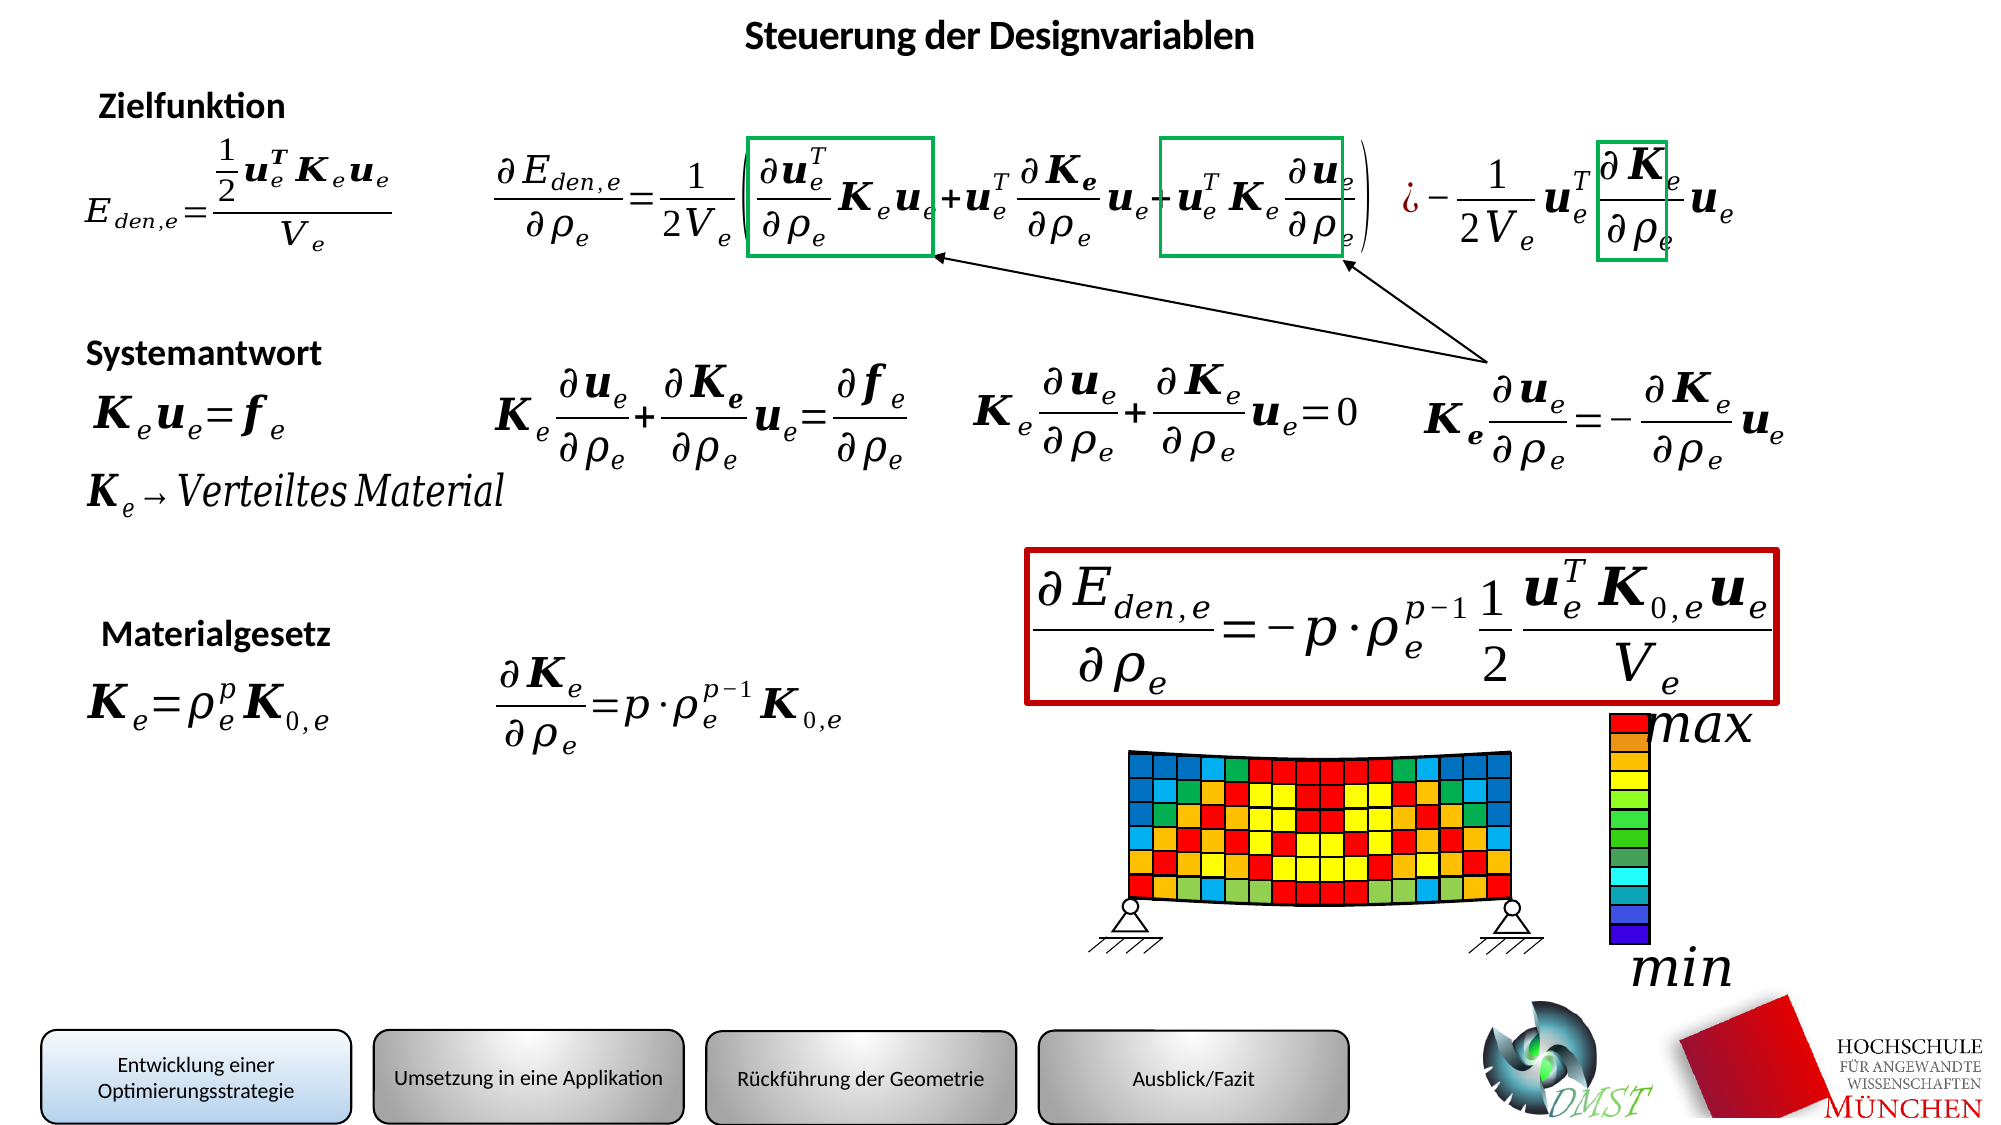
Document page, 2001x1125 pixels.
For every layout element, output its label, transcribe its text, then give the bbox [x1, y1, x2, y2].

text_box [1609, 809, 1651, 828]
text_box [1438, 876, 1462, 897]
text_box [1486, 801, 1512, 825]
picture [1483, 970, 1992, 1118]
text_box [1248, 830, 1271, 854]
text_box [1468, 937, 1488, 954]
text_box [1200, 828, 1224, 852]
text_box [1486, 873, 1512, 897]
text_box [1088, 936, 1108, 953]
text_box [1128, 849, 1152, 873]
text_box [1152, 755, 1176, 778]
text_box [1609, 904, 1651, 923]
text_box [1462, 802, 1486, 826]
text_box [1462, 874, 1486, 897]
text_box [1438, 851, 1462, 876]
text_box [1248, 854, 1271, 879]
text_box [1609, 789, 1651, 809]
text_box [1609, 847, 1651, 866]
text_box [1415, 804, 1438, 828]
text_box [1200, 877, 1224, 897]
text_box [1391, 853, 1415, 878]
text_box [1224, 829, 1248, 853]
text_box [1319, 809, 1343, 832]
text_box [1486, 825, 1512, 849]
text_box [1391, 759, 1415, 781]
text_box [1609, 770, 1651, 789]
text_box [1176, 803, 1200, 827]
text_box [1609, 828, 1651, 847]
text_box [1176, 756, 1200, 779]
text_box [1343, 831, 1367, 855]
text_box [1224, 853, 1248, 878]
text_box [1271, 808, 1295, 831]
text_box [1367, 806, 1391, 830]
text_box [1110, 913, 1150, 933]
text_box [1342, 259, 1488, 363]
text_box [1248, 759, 1271, 782]
text_box [1128, 777, 1152, 801]
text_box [932, 255, 1488, 363]
text_box [1415, 877, 1438, 897]
text_box [1438, 757, 1462, 779]
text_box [1106, 937, 1125, 954]
text_box [1343, 880, 1367, 897]
text_box [1176, 876, 1200, 897]
text_box [1176, 827, 1200, 851]
text_box [1343, 808, 1367, 831]
text_box [1438, 803, 1462, 827]
text_box [1486, 754, 1512, 777]
text_box [1486, 849, 1512, 873]
text_box [1415, 852, 1438, 877]
text_box [1152, 826, 1176, 850]
text_box [1609, 732, 1651, 751]
text_box [1367, 782, 1391, 806]
text_box [1391, 878, 1415, 897]
text_box Materialgesetz [86, 601, 347, 661]
text_box Systemantwort [71, 320, 338, 381]
text_box [1367, 879, 1391, 897]
text_box [1271, 855, 1295, 880]
text_box [1343, 855, 1367, 880]
text_box [1415, 828, 1438, 852]
text_box [1128, 753, 1152, 777]
text_box [1343, 783, 1367, 808]
text_box [1295, 856, 1319, 881]
text_box [1367, 854, 1391, 879]
text_box [1367, 830, 1391, 854]
text_box [1176, 851, 1200, 876]
text_box [1152, 802, 1176, 826]
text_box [1506, 938, 1523, 954]
text_box [1438, 779, 1462, 803]
text_box [1224, 805, 1248, 829]
text_box [1462, 778, 1486, 802]
text_box [1391, 829, 1415, 853]
text_box [1492, 915, 1532, 934]
text_box [1152, 850, 1176, 874]
text_box [1462, 755, 1486, 778]
text_box [1503, 899, 1522, 917]
text_box [1200, 804, 1224, 828]
text_box [1609, 713, 1651, 732]
text_box [1224, 878, 1248, 897]
text_box [1319, 761, 1343, 784]
text_box [1367, 760, 1391, 782]
text_box [1128, 801, 1152, 825]
text_box [1609, 866, 1651, 885]
text_box [1248, 879, 1271, 897]
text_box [1143, 938, 1163, 954]
text_box [1159, 137, 1344, 255]
text_box [1224, 759, 1248, 781]
text_box [1295, 761, 1319, 784]
text_box [1415, 780, 1438, 804]
text_box [1295, 809, 1319, 832]
text_box [1176, 779, 1200, 803]
text_box [1319, 832, 1343, 856]
text_box [1343, 760, 1367, 783]
text_box [1319, 881, 1343, 897]
text_box [1462, 850, 1486, 874]
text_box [1523, 938, 1543, 954]
text_box [1295, 832, 1319, 856]
text_box [1248, 806, 1271, 830]
text_box [1200, 852, 1224, 877]
text_box [1462, 826, 1486, 850]
text_box [1200, 780, 1224, 804]
text_box Steuerung der Designvariablen [0, 0, 2000, 65]
text_box [1271, 760, 1295, 783]
text_box [1609, 923, 1651, 945]
text_box [1129, 896, 1513, 907]
text_box [1391, 805, 1415, 829]
text_box [1609, 751, 1651, 770]
text_box [1152, 778, 1176, 802]
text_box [1486, 939, 1505, 955]
text_box [1295, 784, 1319, 809]
text_box [1486, 777, 1512, 801]
text_box [1415, 758, 1438, 780]
text_box [1319, 856, 1343, 881]
text_box [1609, 885, 1651, 904]
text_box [1126, 937, 1145, 954]
text_box [1271, 831, 1295, 855]
text_box [1271, 783, 1295, 808]
text_box [747, 137, 934, 257]
text_box [1224, 781, 1248, 805]
text_box [1121, 898, 1140, 916]
text_box [1128, 750, 1512, 761]
text_box [1597, 141, 1667, 261]
text_box Zielfunktion [83, 73, 301, 134]
text_box [1391, 781, 1415, 805]
text_box [1438, 827, 1462, 851]
text_box [1200, 757, 1224, 780]
text_box [1128, 873, 1152, 898]
text_box [1152, 874, 1176, 897]
text_box [1271, 880, 1295, 897]
text_box [1248, 782, 1271, 806]
text_box [1295, 881, 1319, 897]
text_box [1319, 784, 1343, 809]
text_box [1128, 825, 1152, 849]
